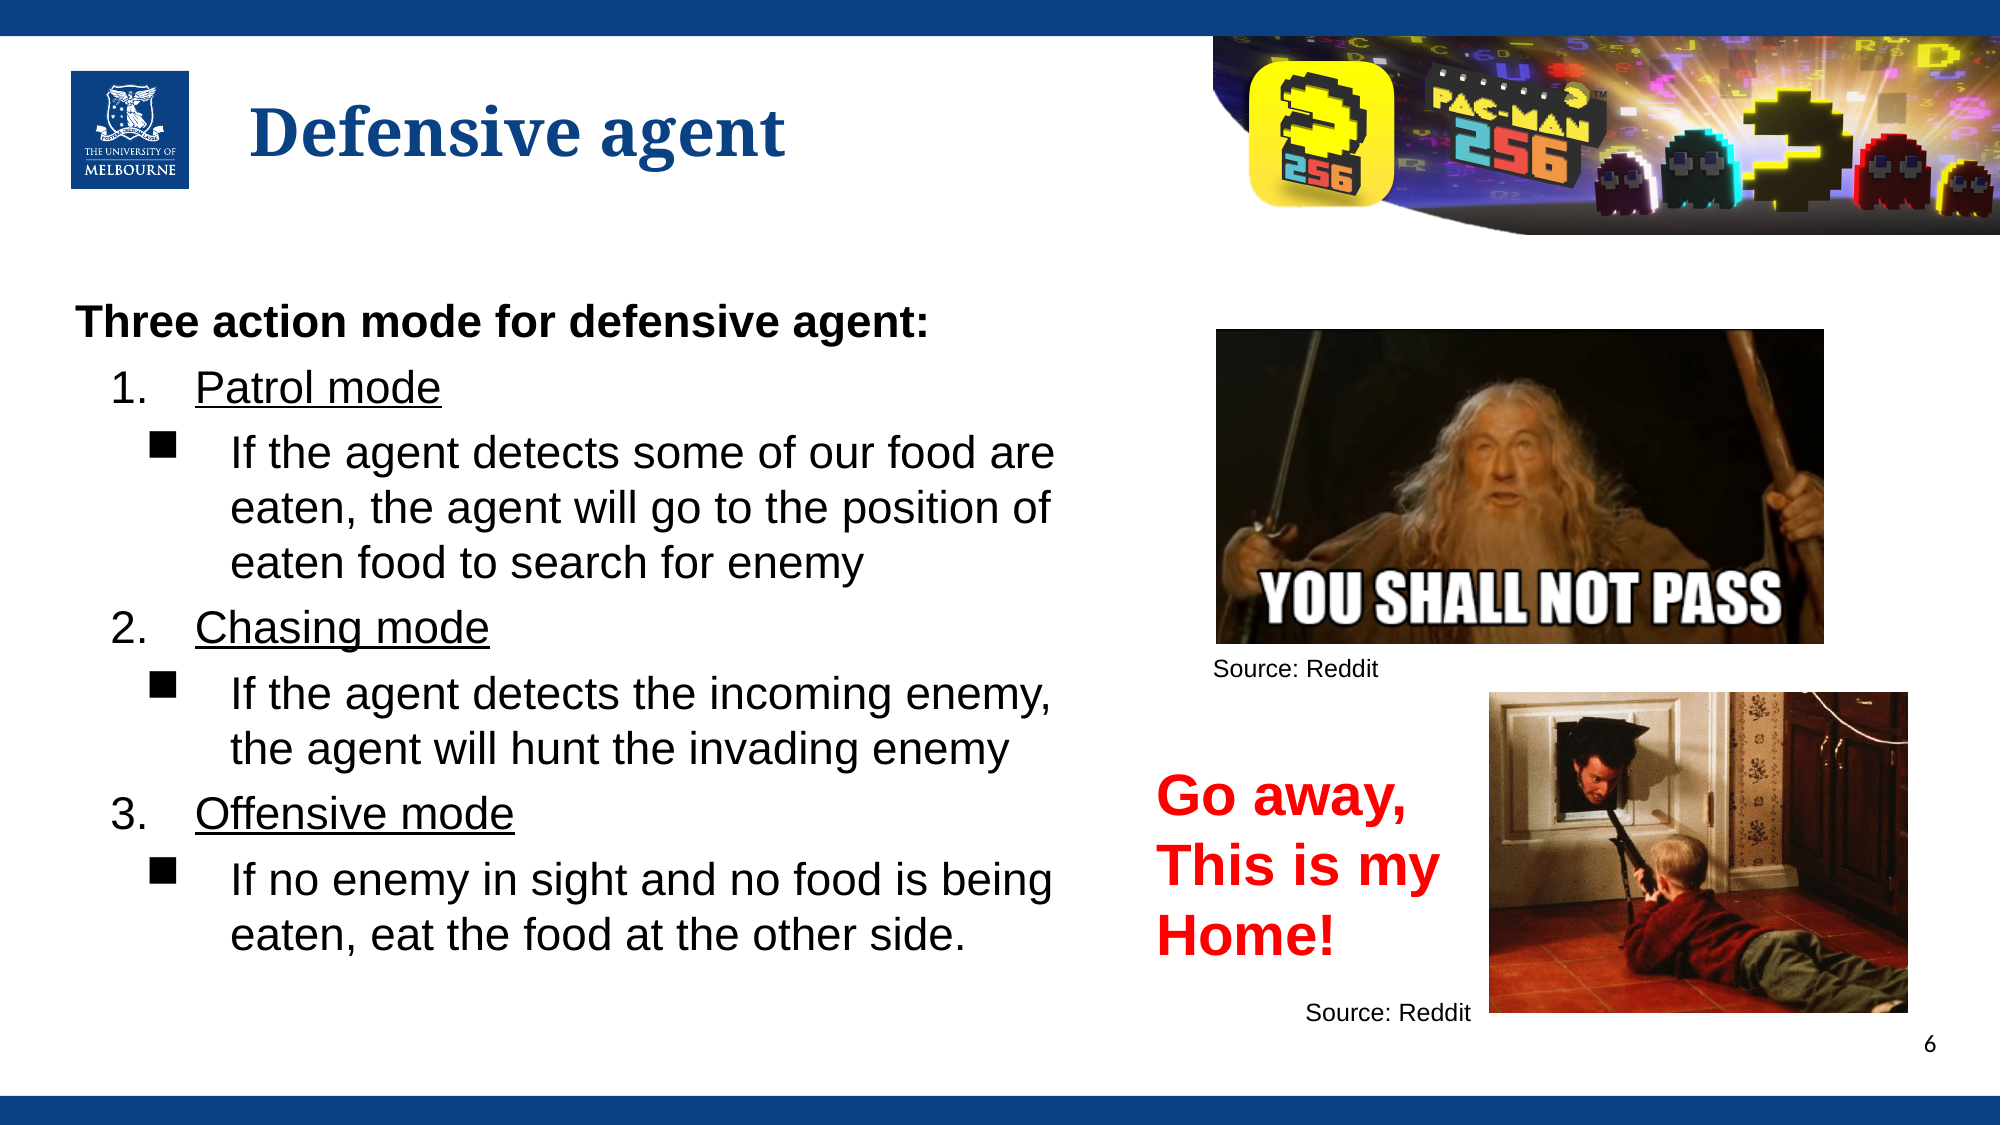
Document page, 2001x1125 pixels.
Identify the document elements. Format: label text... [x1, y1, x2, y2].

picture [1216, 329, 1824, 644]
title Defensive agent [234, 32, 1736, 179]
picture [1489, 692, 1908, 1013]
list Three action mode for defensive agent: Patrol mode If the agent detects some of our food are eaten, the agent will go to the position of eaten food to search for enemy Chasing mode If the agent detects the incoming enemy, the agent will hunt the invading enemy Offensive mode If no enemy in sight and no food is being eaten, eat the food at the other side. [60, 284, 1092, 1013]
text_box Go away, This is my Home! [1141, 749, 1489, 975]
slide_number 6 [1797, 1012, 1937, 1073]
picture [1213, 37, 2000, 235]
text_box Source: Reddit [1290, 989, 1532, 1034]
text_box Source: Reddit [1198, 645, 1440, 690]
